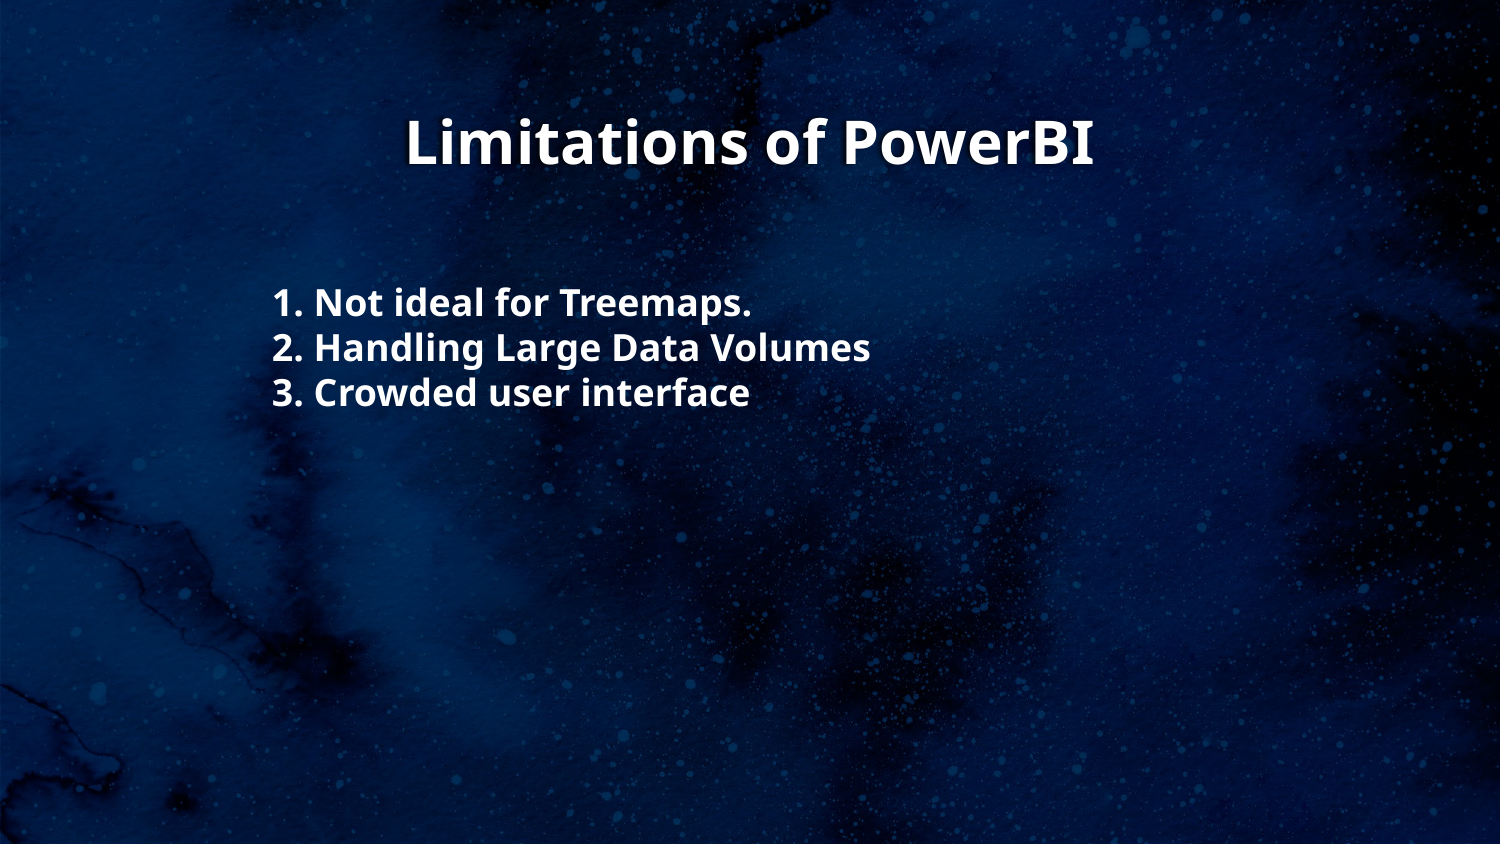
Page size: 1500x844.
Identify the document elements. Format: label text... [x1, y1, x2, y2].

text_box 1. Not ideal for Treemaps. 2. Handling Large Data Volumes 3. Crowded user interface [257, 272, 887, 422]
picture [0, 0, 1500, 844]
title Limitations of PowerBI [116, 88, 1383, 183]
